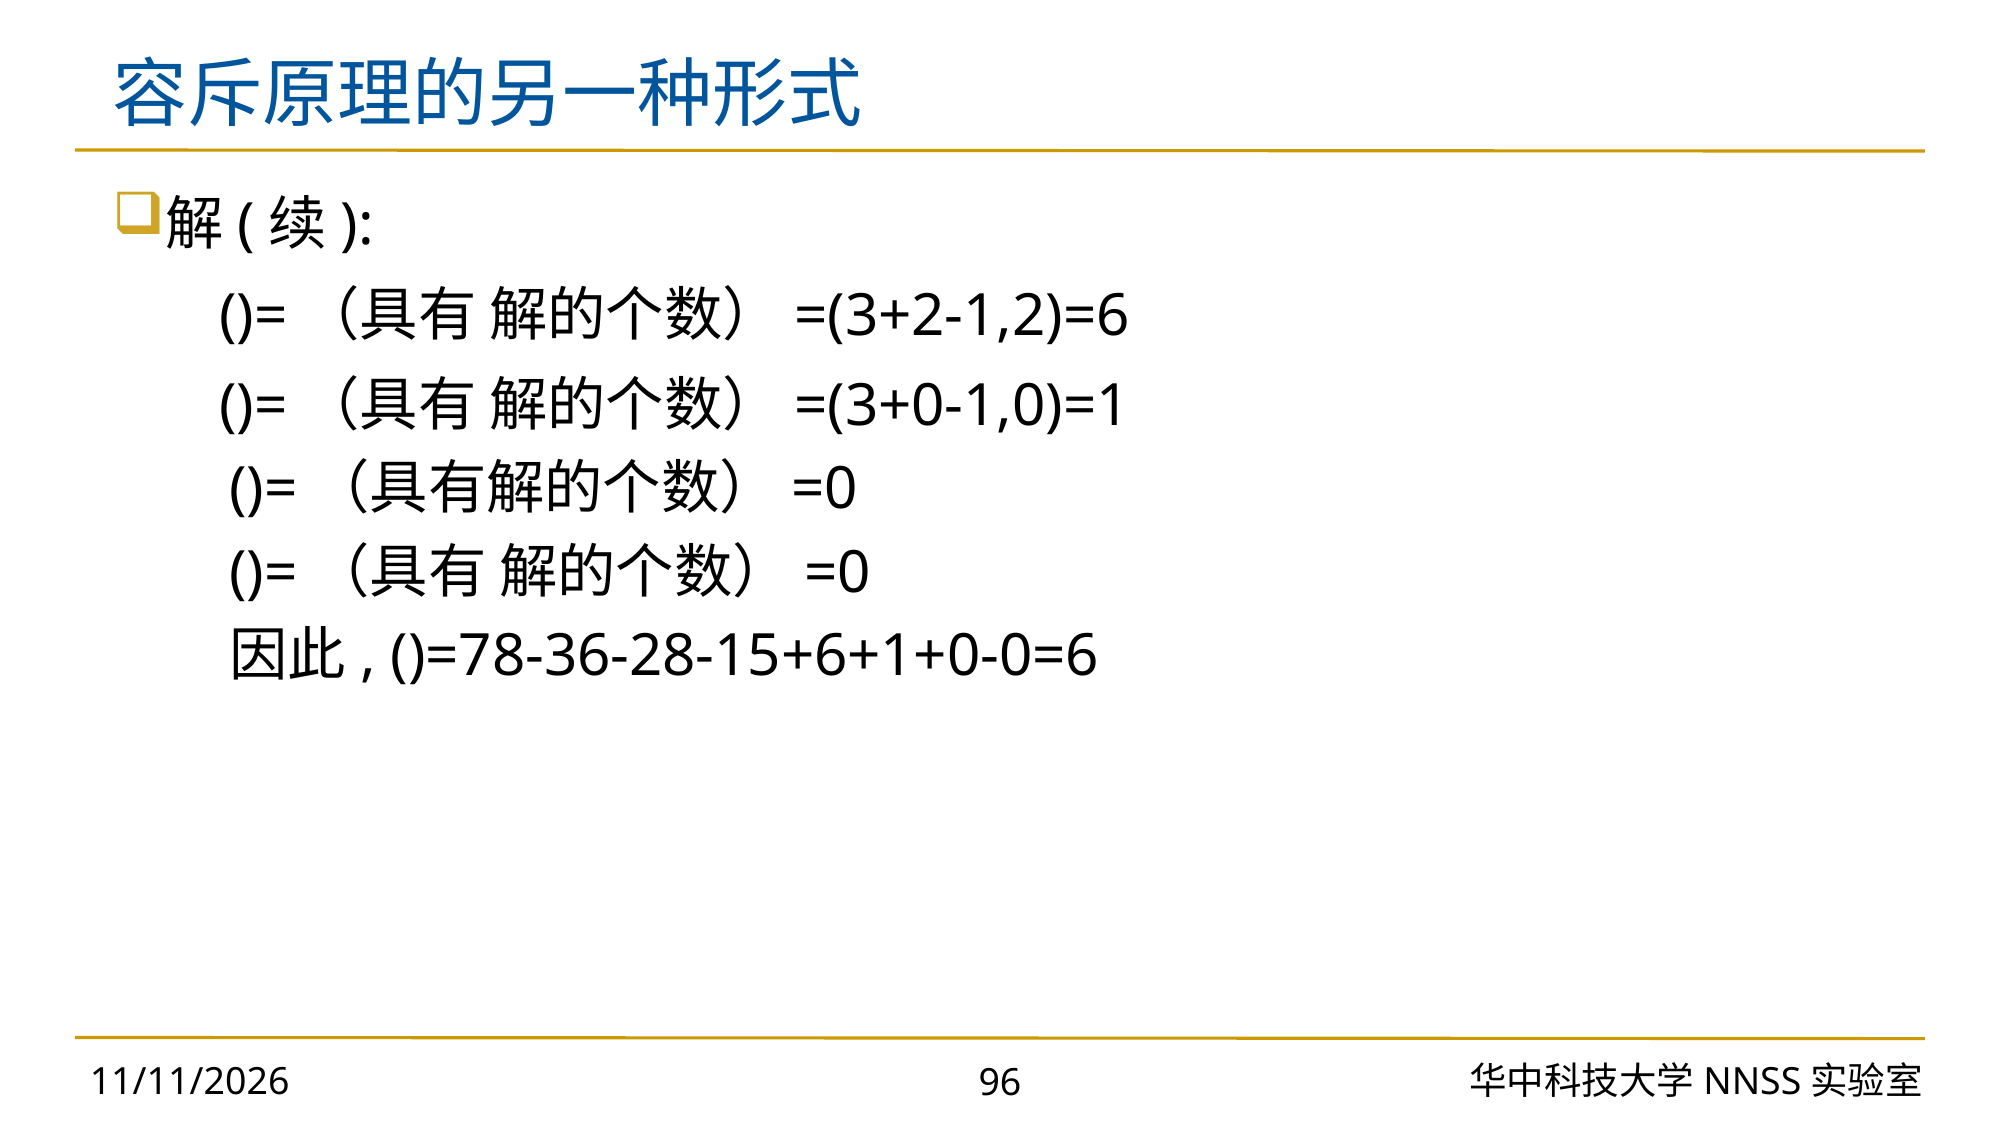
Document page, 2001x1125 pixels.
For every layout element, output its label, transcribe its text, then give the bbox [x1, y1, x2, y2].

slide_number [75, 1050, 550, 1111]
footer 华中科技大学NNSS实验室 [1237, 1050, 1938, 1113]
slide_number 96 [699, 1050, 1237, 1111]
title 容斥原理的另一种形式 [97, 44, 1900, 149]
